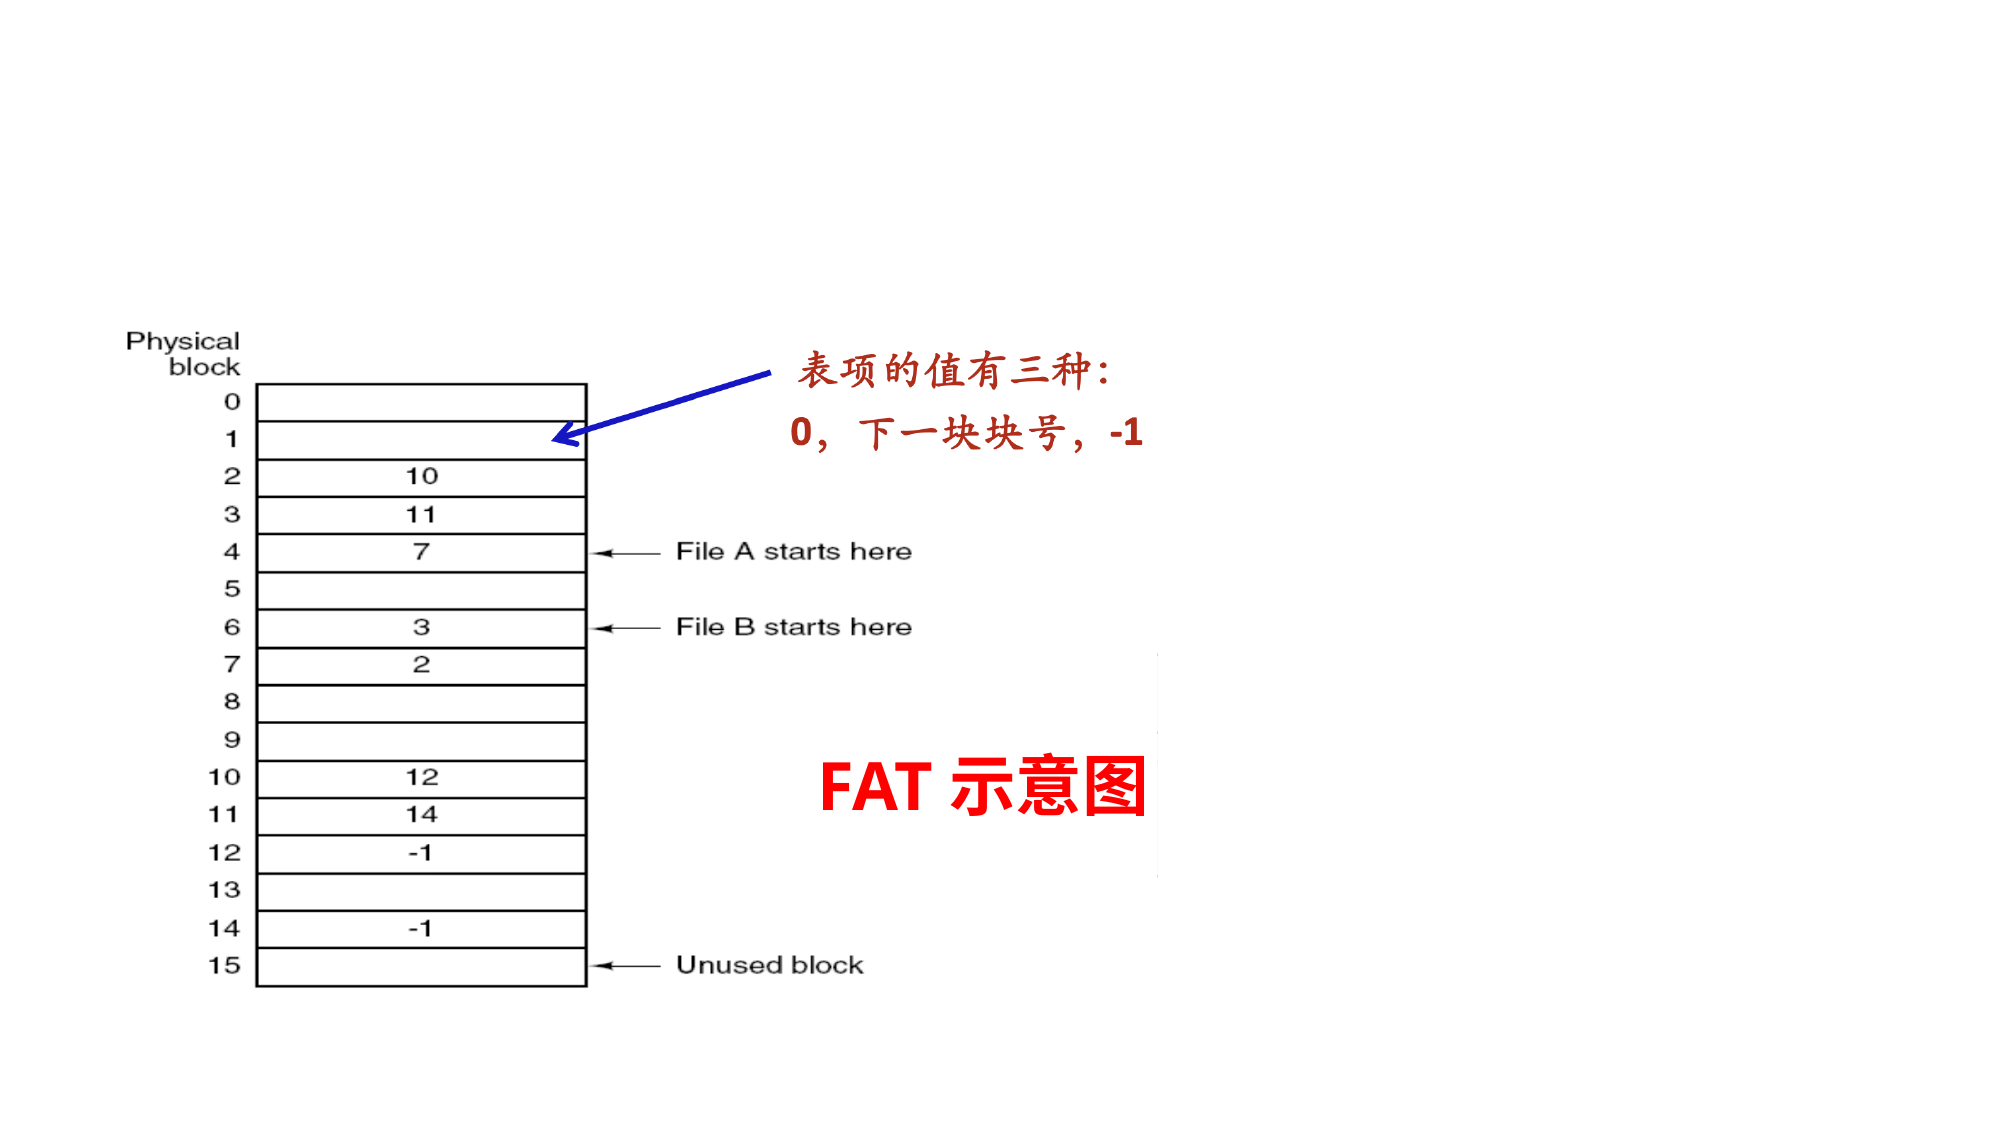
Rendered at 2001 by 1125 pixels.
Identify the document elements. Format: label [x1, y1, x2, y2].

text_box [64, 291, 1158, 1066]
